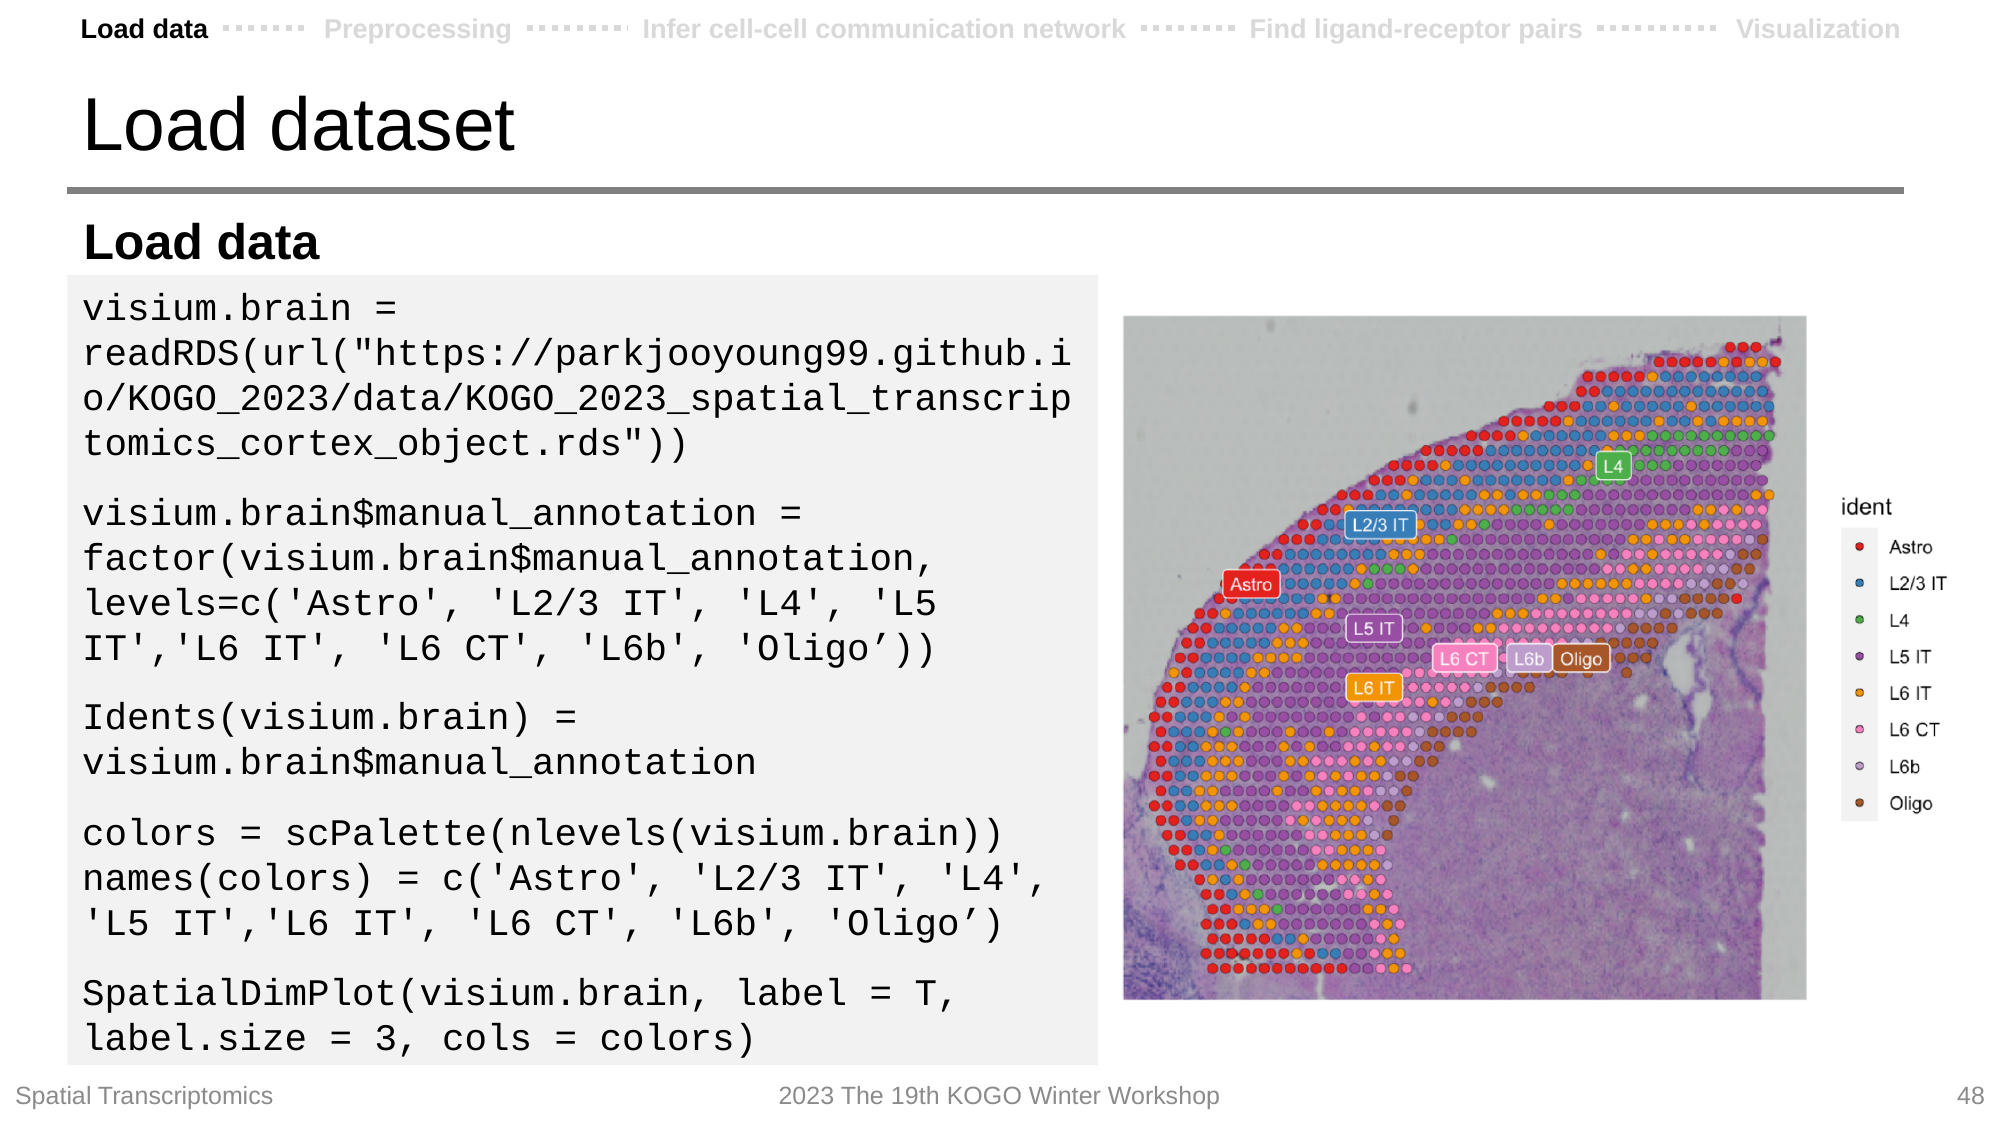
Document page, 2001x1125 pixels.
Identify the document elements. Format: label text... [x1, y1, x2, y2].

footer 2023 The 19th KOGO Winter Workshop [662, 1065, 1338, 1125]
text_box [64, 4, 1918, 53]
slide_number Spatial Transcriptomics [0, 1065, 450, 1125]
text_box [67, 202, 1099, 1066]
picture [1113, 303, 1958, 1008]
slide_number 48 [1917, 1065, 2000, 1125]
title Load dataset [67, 61, 2000, 191]
